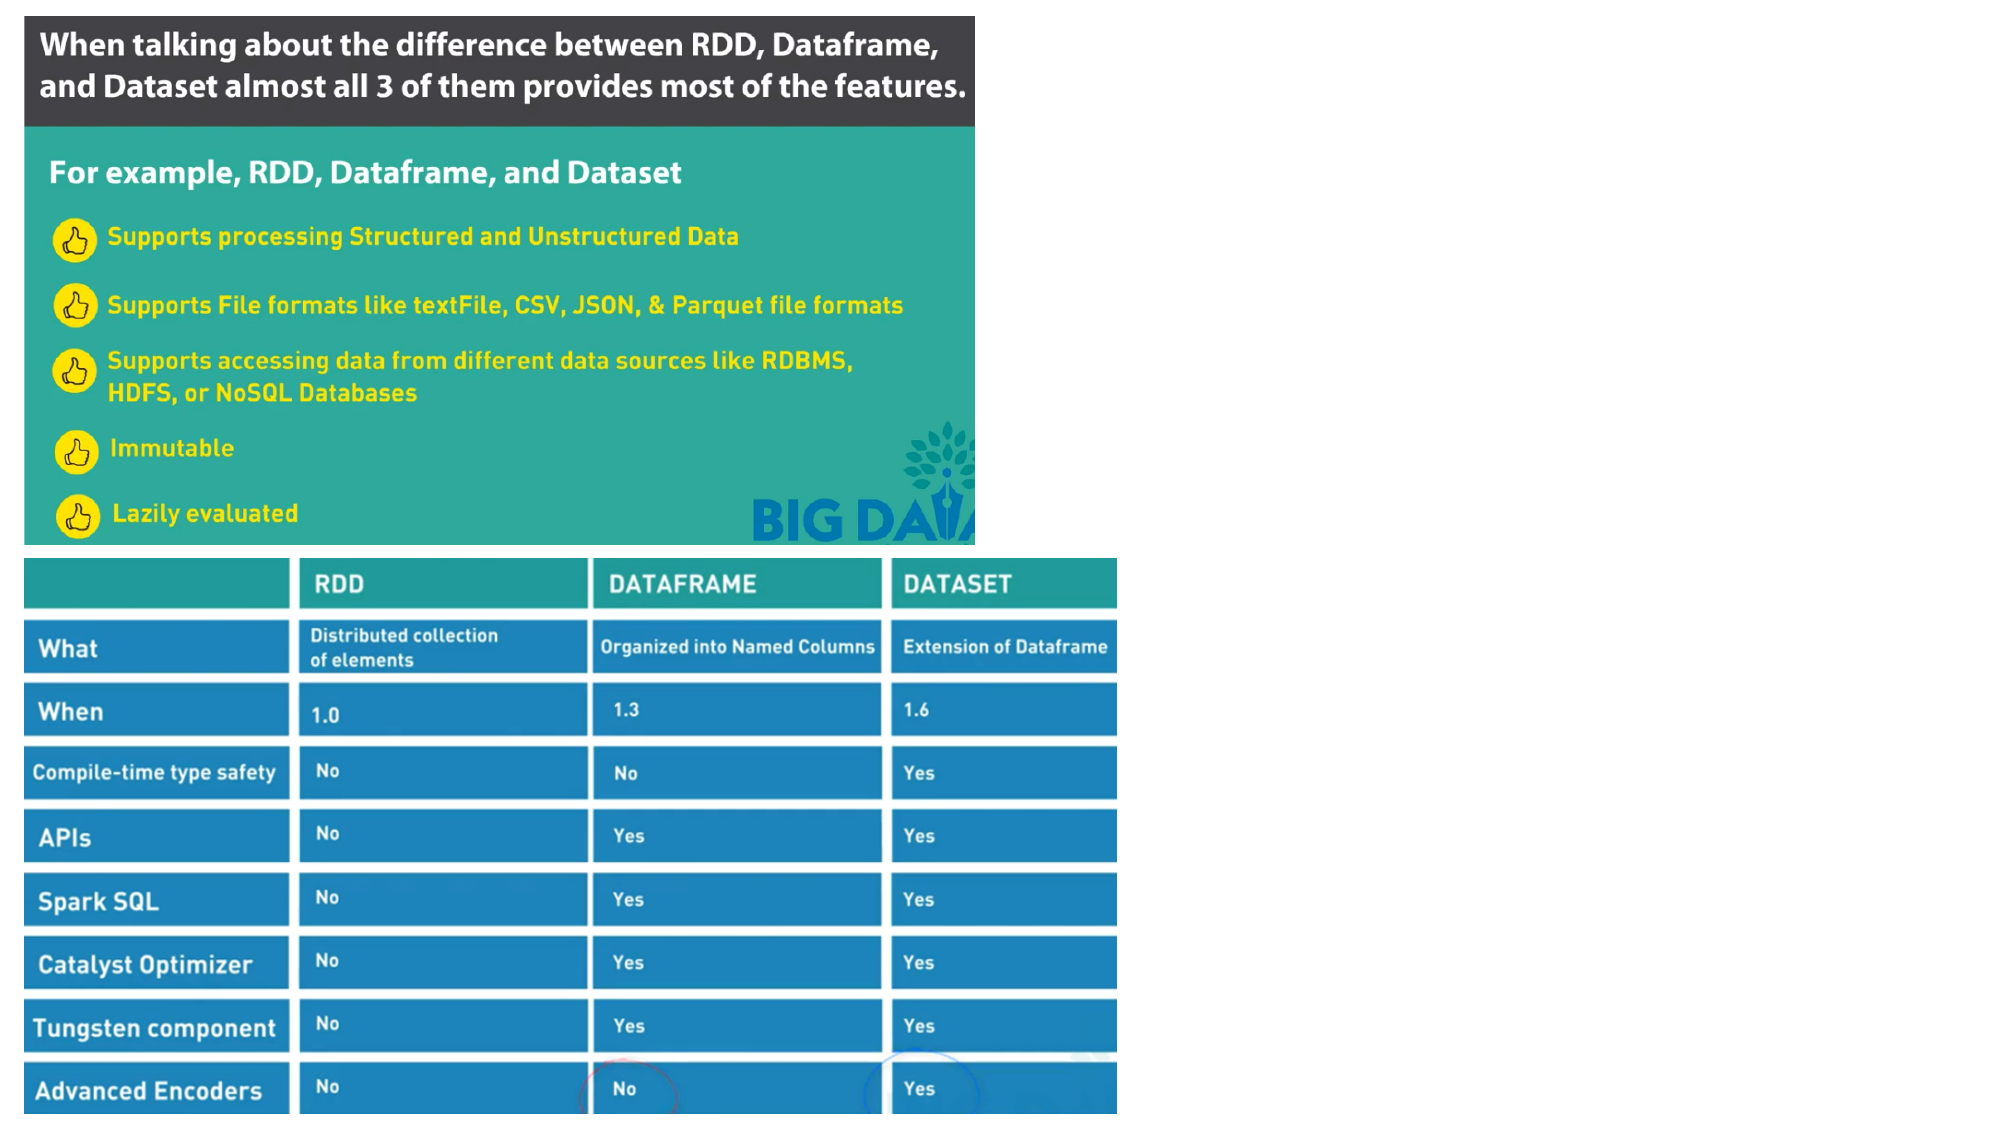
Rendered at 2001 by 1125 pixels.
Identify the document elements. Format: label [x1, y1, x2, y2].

picture [24, 558, 1117, 1114]
picture [24, 16, 976, 545]
